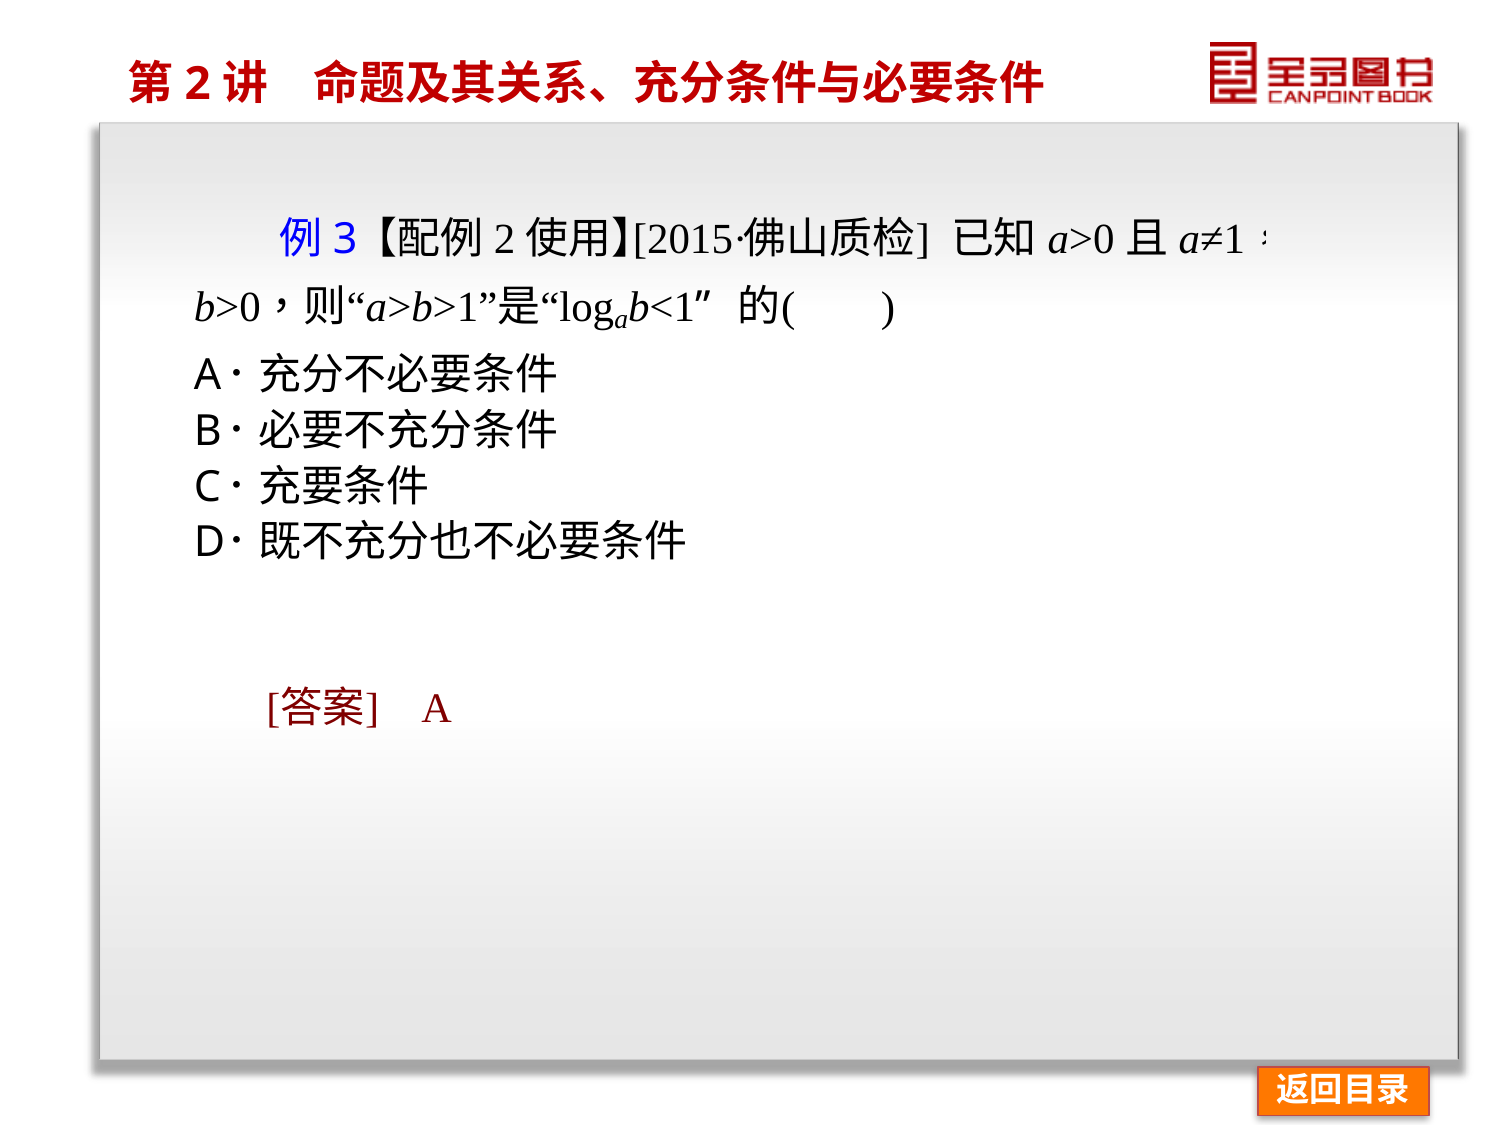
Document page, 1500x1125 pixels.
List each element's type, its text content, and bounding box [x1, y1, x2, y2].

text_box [193, 210, 1266, 738]
text_box 第2讲 命题及其关系、充分条件与必要条件 [112, 42, 1211, 121]
text_box 返回目录 [1257, 1066, 1430, 1116]
picture [1211, 42, 1433, 104]
picture [79, 115, 1477, 1087]
text_box [129, 153, 1429, 1040]
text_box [181, 679, 1249, 860]
